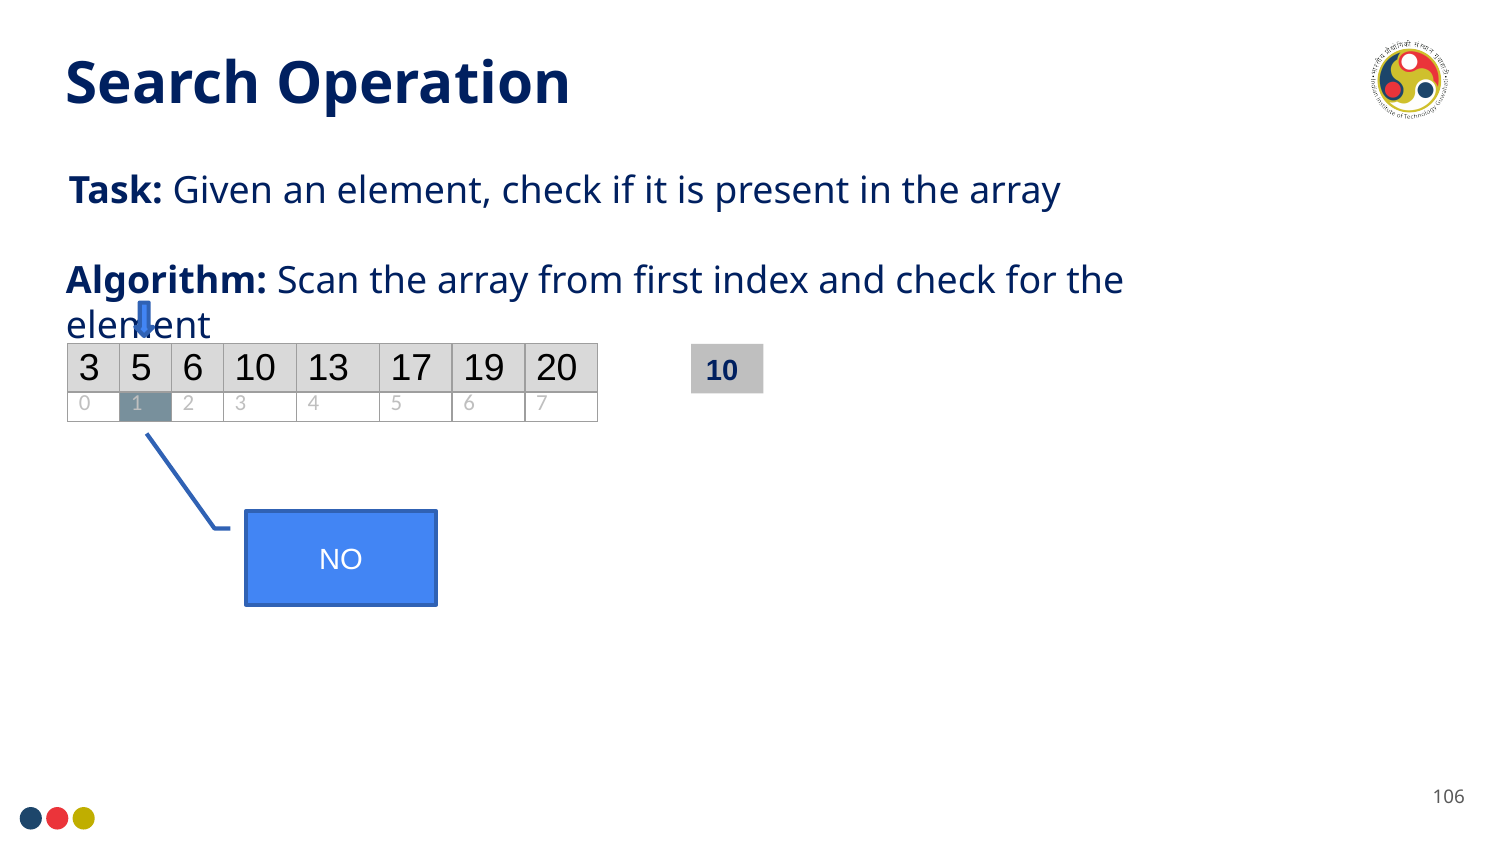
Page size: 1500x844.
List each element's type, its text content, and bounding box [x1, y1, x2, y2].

table_header 5 [120, 344, 171, 391]
text_box NO [144, 432, 231, 531]
table_header 17 [380, 344, 451, 391]
text_box Algorithm: Scan the array from first index and check for the element [51, 248, 1260, 353]
table_cell 7 [526, 393, 597, 421]
table_header 19 [453, 344, 524, 391]
table_cell 0 [68, 393, 119, 421]
text_box NO [244, 509, 438, 607]
text_box 10 [691, 343, 764, 394]
table_cell 2 [172, 393, 223, 421]
text_box Search Operation [51, 38, 1449, 132]
table_cell 4 [297, 393, 379, 421]
table_cell 6 [453, 393, 524, 421]
table_header 20 [526, 344, 597, 391]
text_box [133, 300, 156, 339]
table_cell 5 [380, 393, 451, 421]
slide_number 106 [1389, 764, 1480, 830]
table_header 3 [68, 344, 119, 391]
table_header 6 [172, 344, 223, 391]
table_header 10 [224, 344, 296, 391]
table_cell 3 [224, 393, 296, 421]
table_cell 1 [120, 393, 171, 421]
table_header 13 [297, 344, 379, 391]
text_box Task: Given an element, check if it is present in the array [53, 158, 1263, 219]
